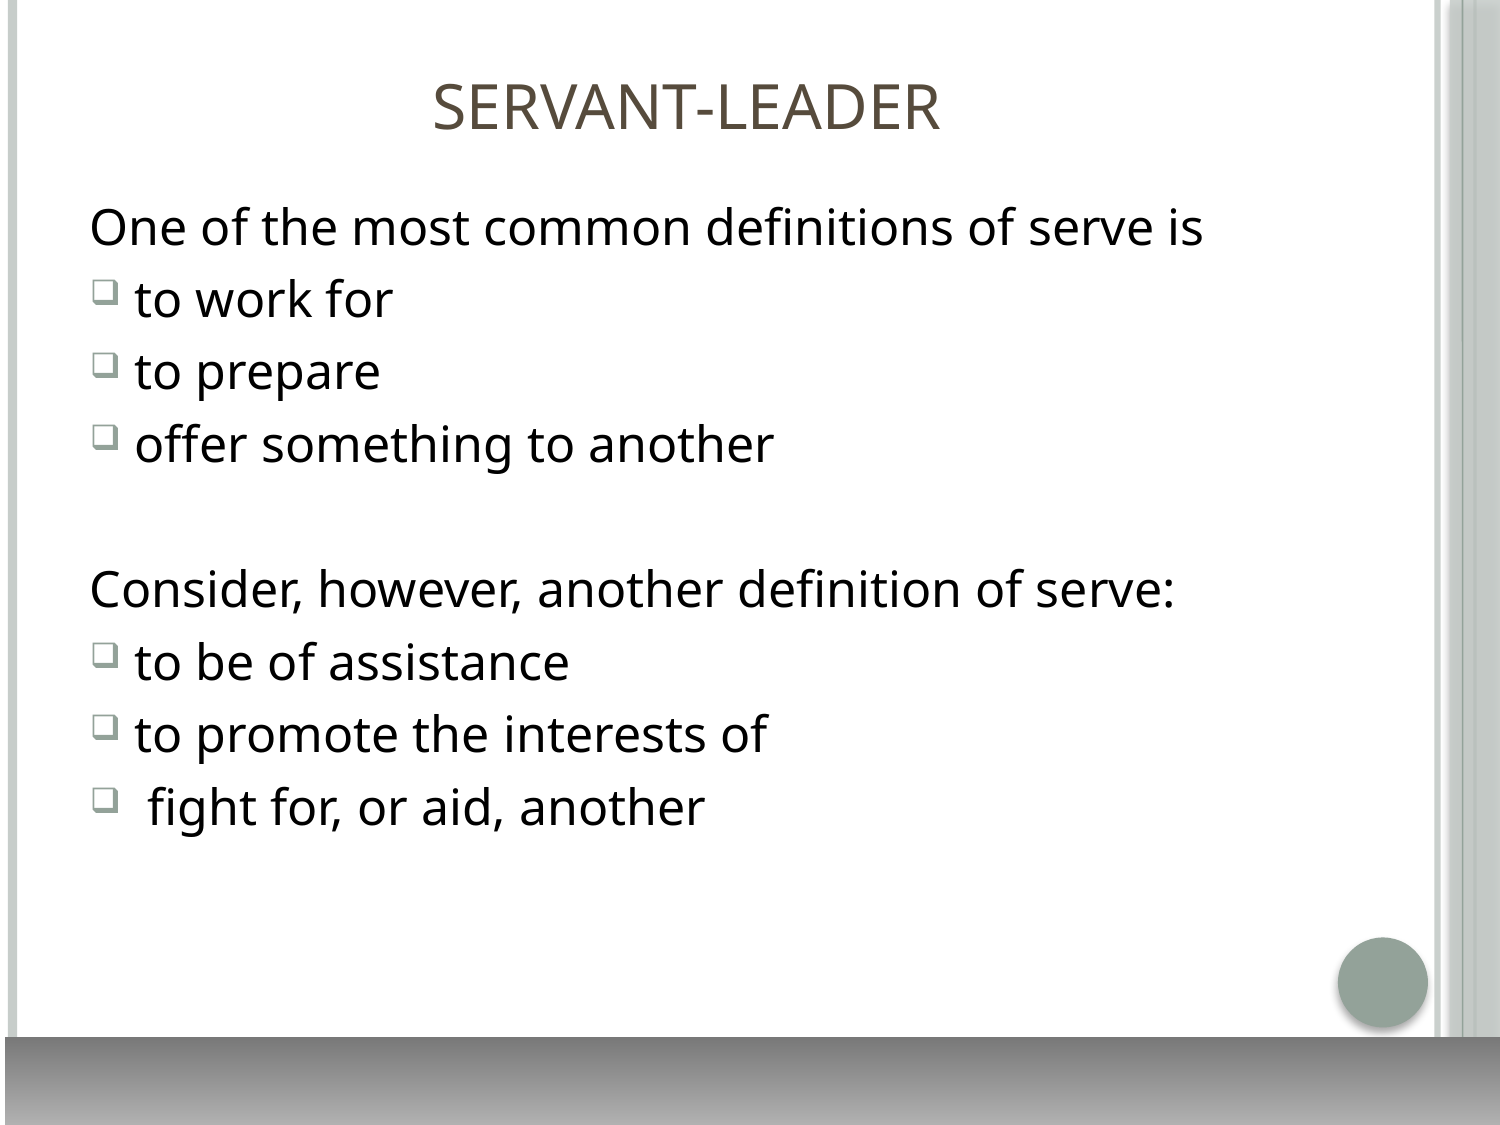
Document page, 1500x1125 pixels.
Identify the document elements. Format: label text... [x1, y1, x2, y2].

title Servant-Leader [75, 45, 1300, 150]
list One of the most common definitions of serve is to work for to prepare offer something to another Consider, however, another definition of serve: to be of assistance to promote the interests of fight for, or aid, another [75, 187, 1300, 1062]
